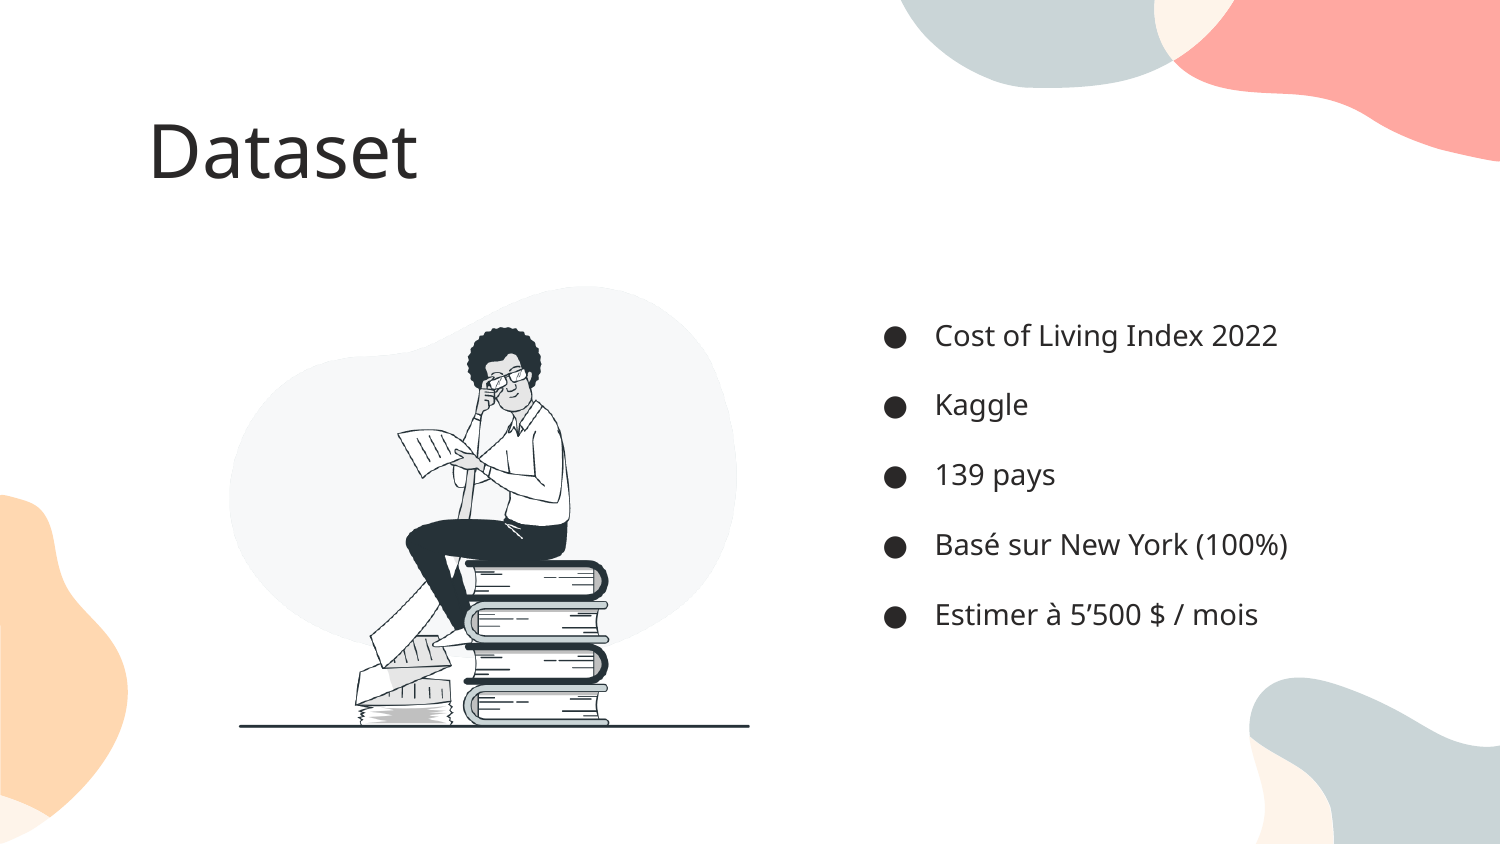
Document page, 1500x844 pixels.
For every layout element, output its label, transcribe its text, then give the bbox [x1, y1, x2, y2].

title Dataset [117, 88, 731, 273]
subtitle Cost of Living Index 2022 Kaggle 139 pays Basé sur New York (100%) Estimer à 5’500 $ / mois [844, 203, 1383, 710]
picture [192, 262, 781, 741]
